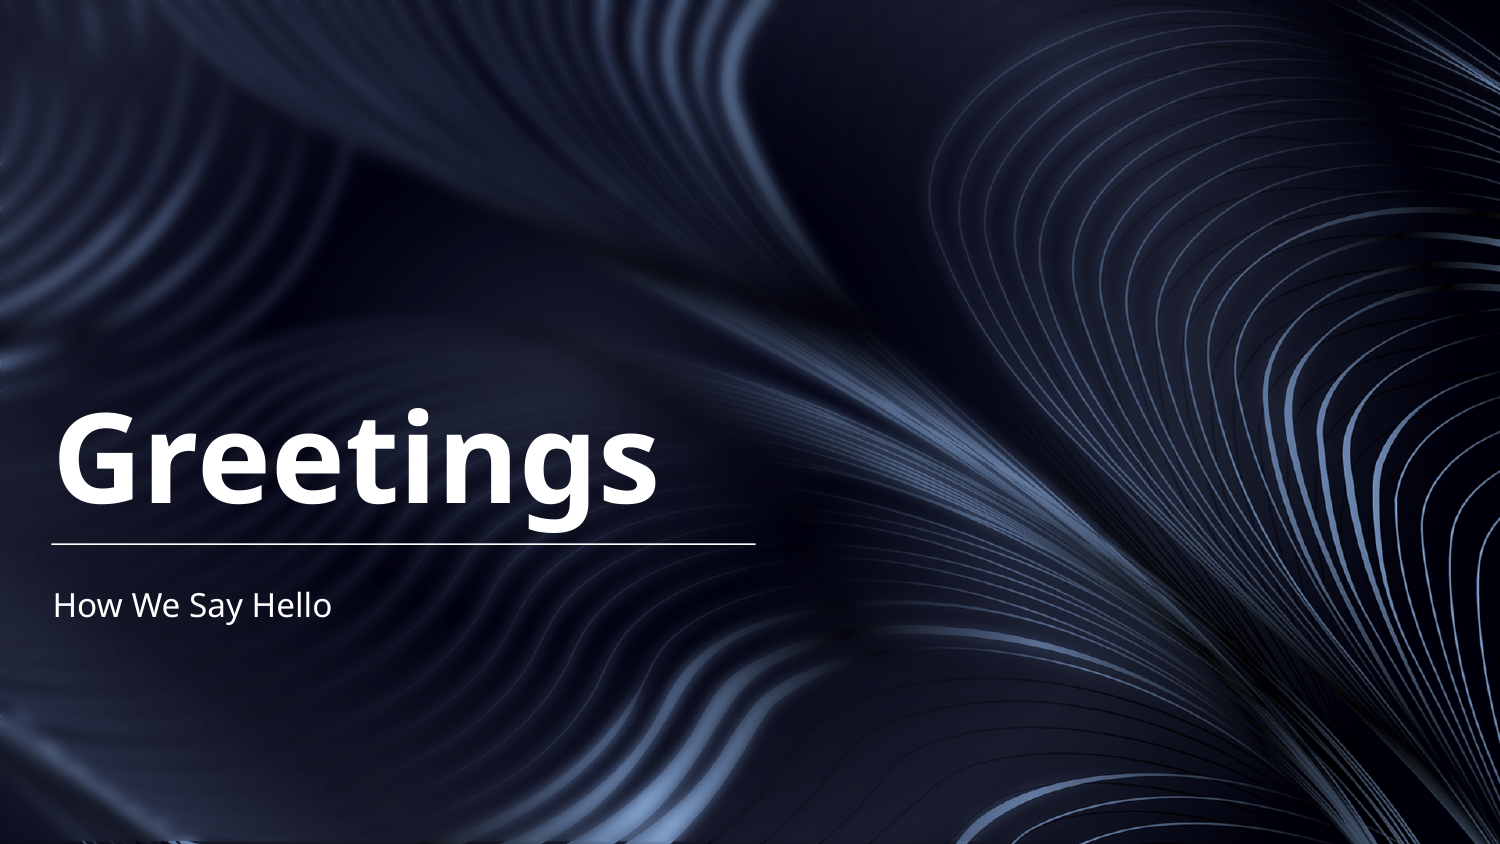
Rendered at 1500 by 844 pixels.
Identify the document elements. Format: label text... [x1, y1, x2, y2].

picture [0, 0, 1500, 844]
subtitle How We Say Hello [37, 568, 886, 807]
title Greetings [37, 37, 886, 544]
